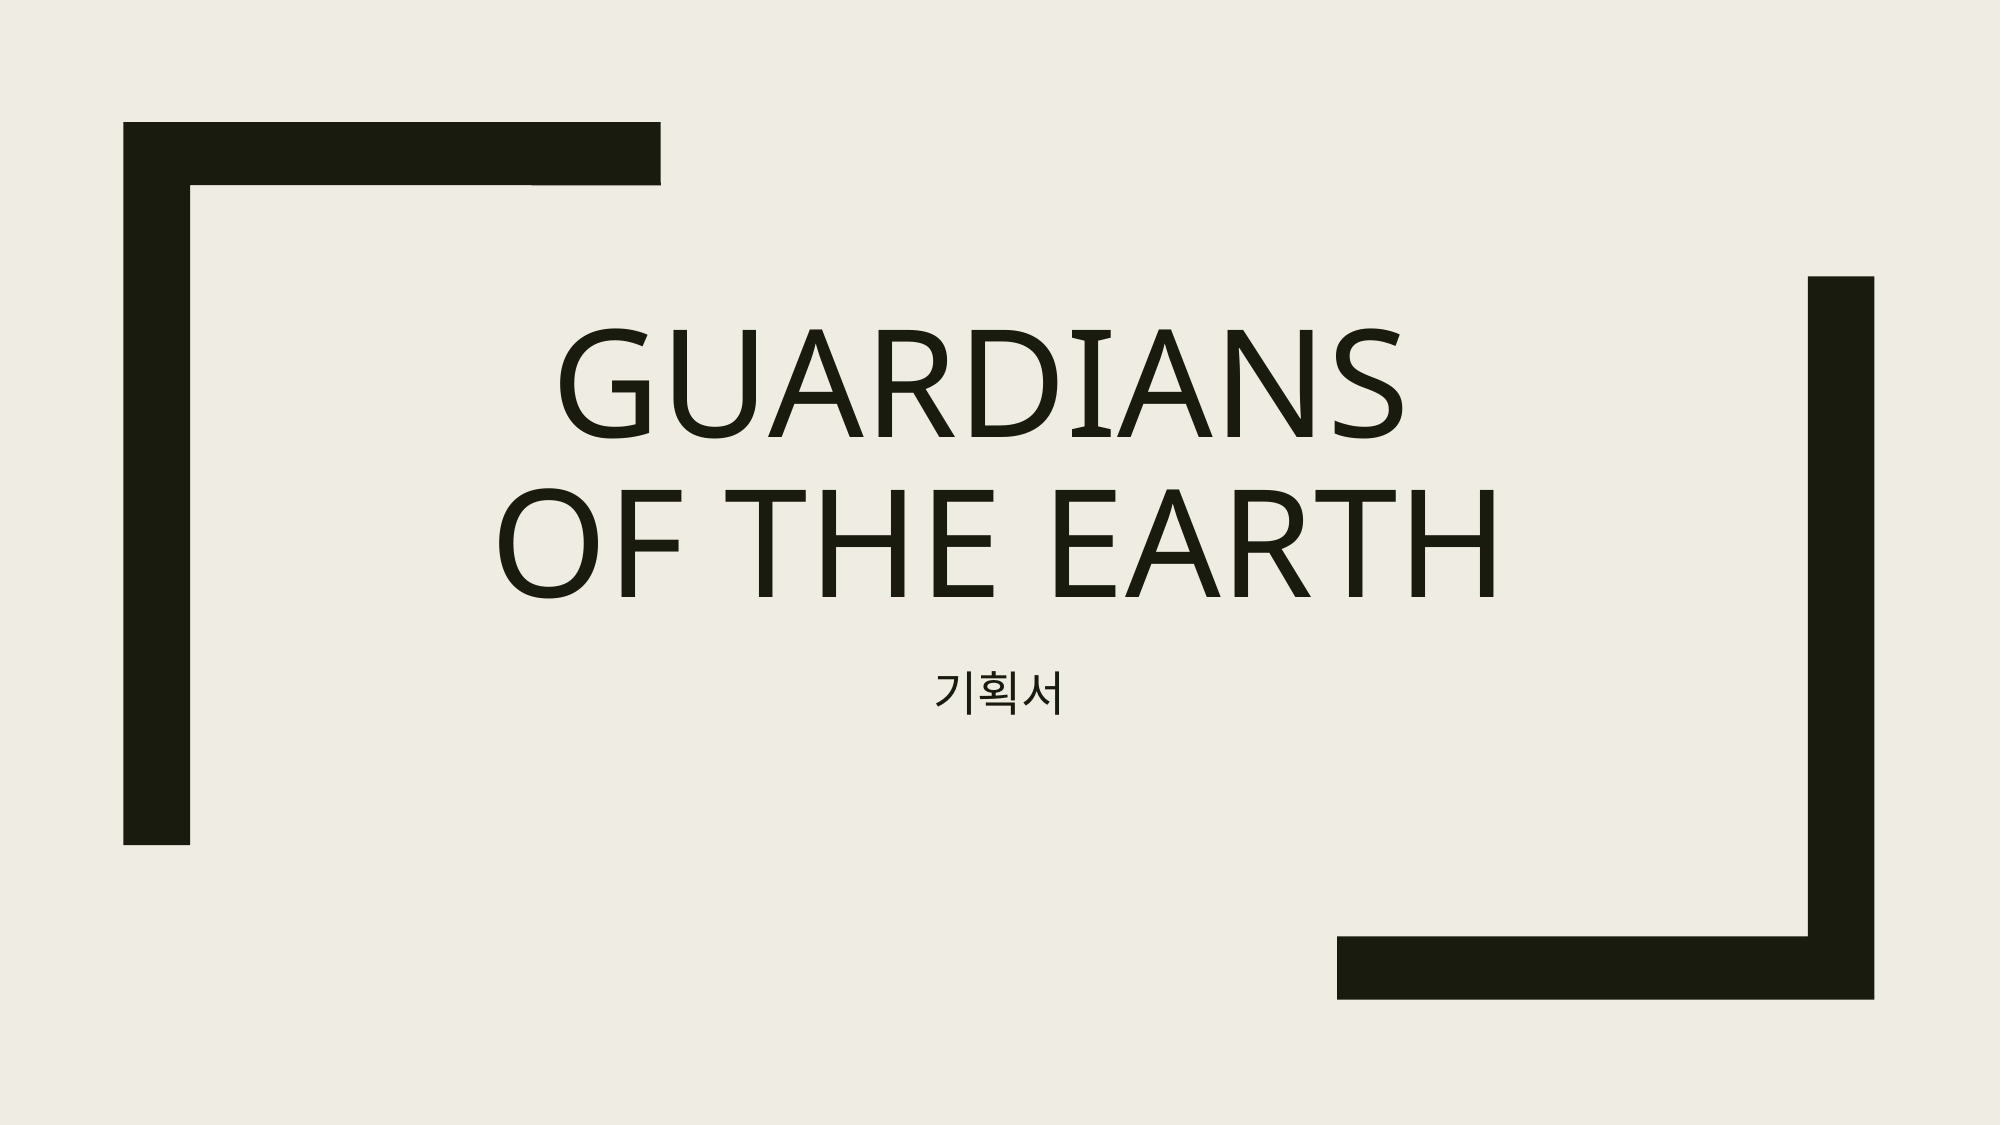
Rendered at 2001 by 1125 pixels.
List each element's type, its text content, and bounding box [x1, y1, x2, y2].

title Guardians of the earth [314, 293, 1686, 638]
subtitle 기획서 [439, 649, 1561, 828]
